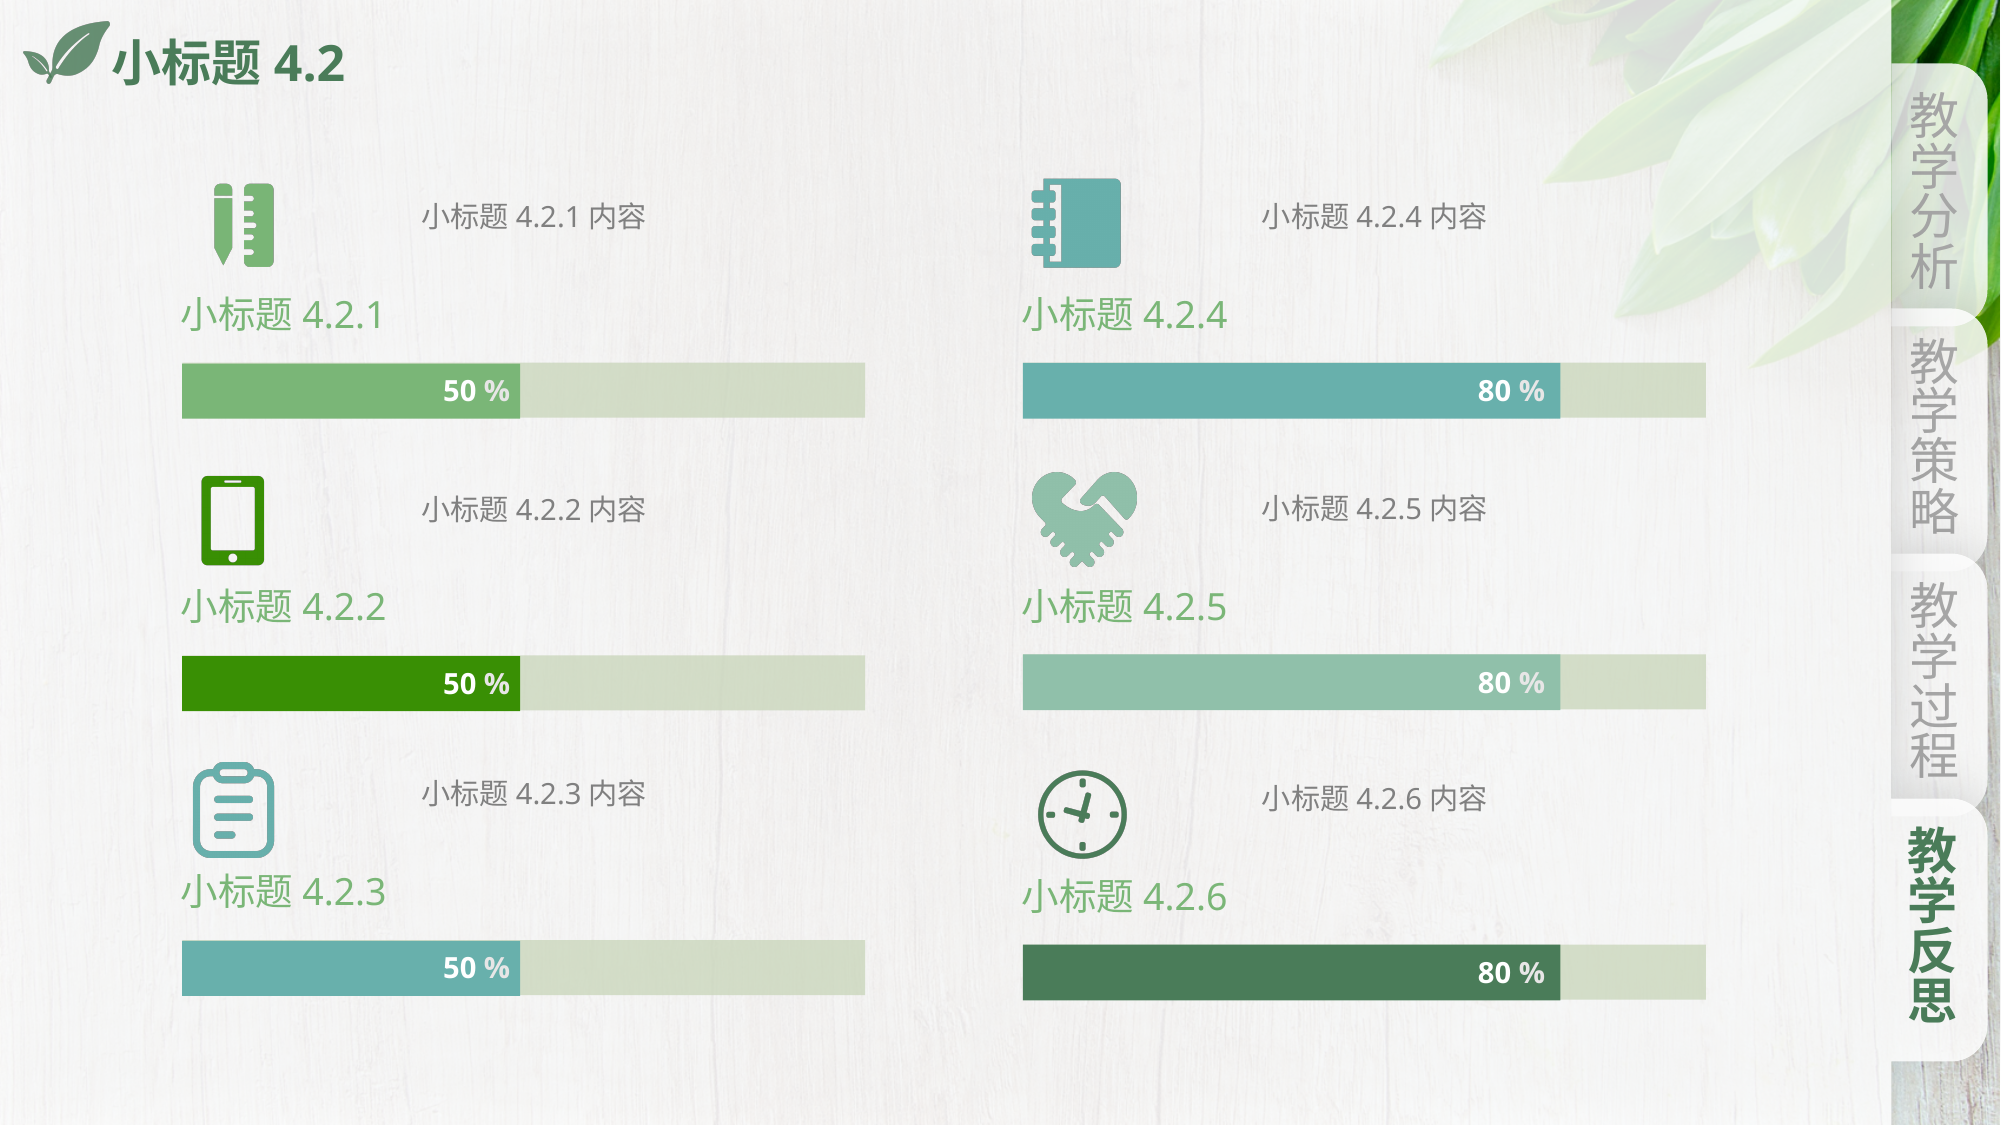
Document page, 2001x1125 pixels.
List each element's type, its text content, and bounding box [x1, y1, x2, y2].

text_box 小标题4.2 [97, 23, 866, 99]
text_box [164, 762, 866, 996]
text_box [164, 165, 866, 419]
picture [1892, 0, 2000, 1125]
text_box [1005, 764, 1706, 1001]
picture [23, 21, 110, 84]
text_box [1005, 170, 1706, 419]
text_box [164, 469, 866, 712]
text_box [1005, 472, 1706, 711]
